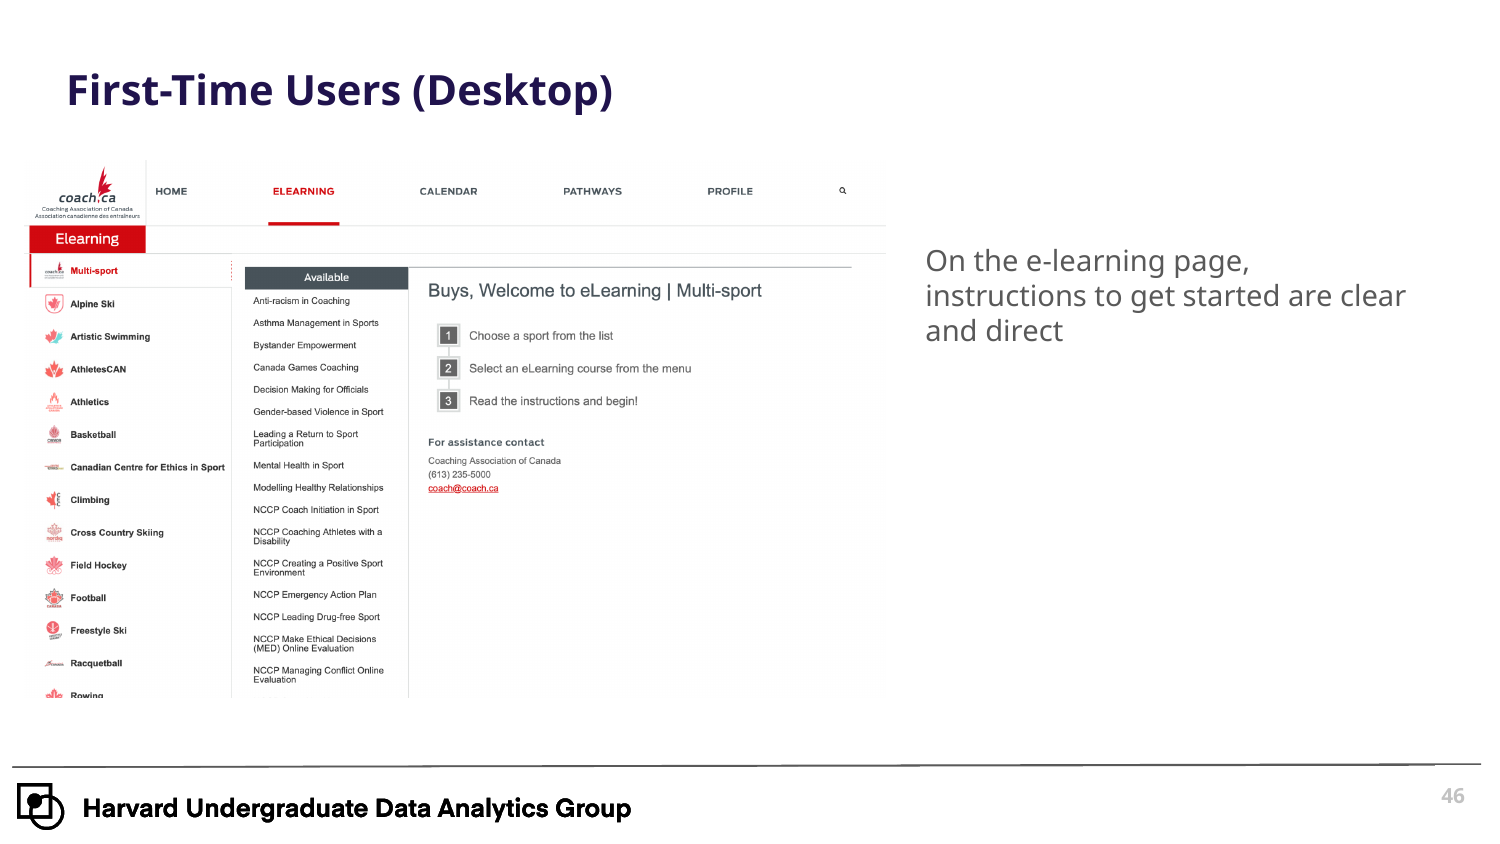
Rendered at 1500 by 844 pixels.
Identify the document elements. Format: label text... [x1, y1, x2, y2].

slide_number ‹#› [1389, 764, 1480, 830]
title First-Time Users (Desktop) [51, 42, 1449, 137]
picture [24, 160, 886, 698]
picture [17, 783, 635, 830]
text_box On the e-learning page, instructions to get started are clear and direct [910, 227, 1432, 616]
